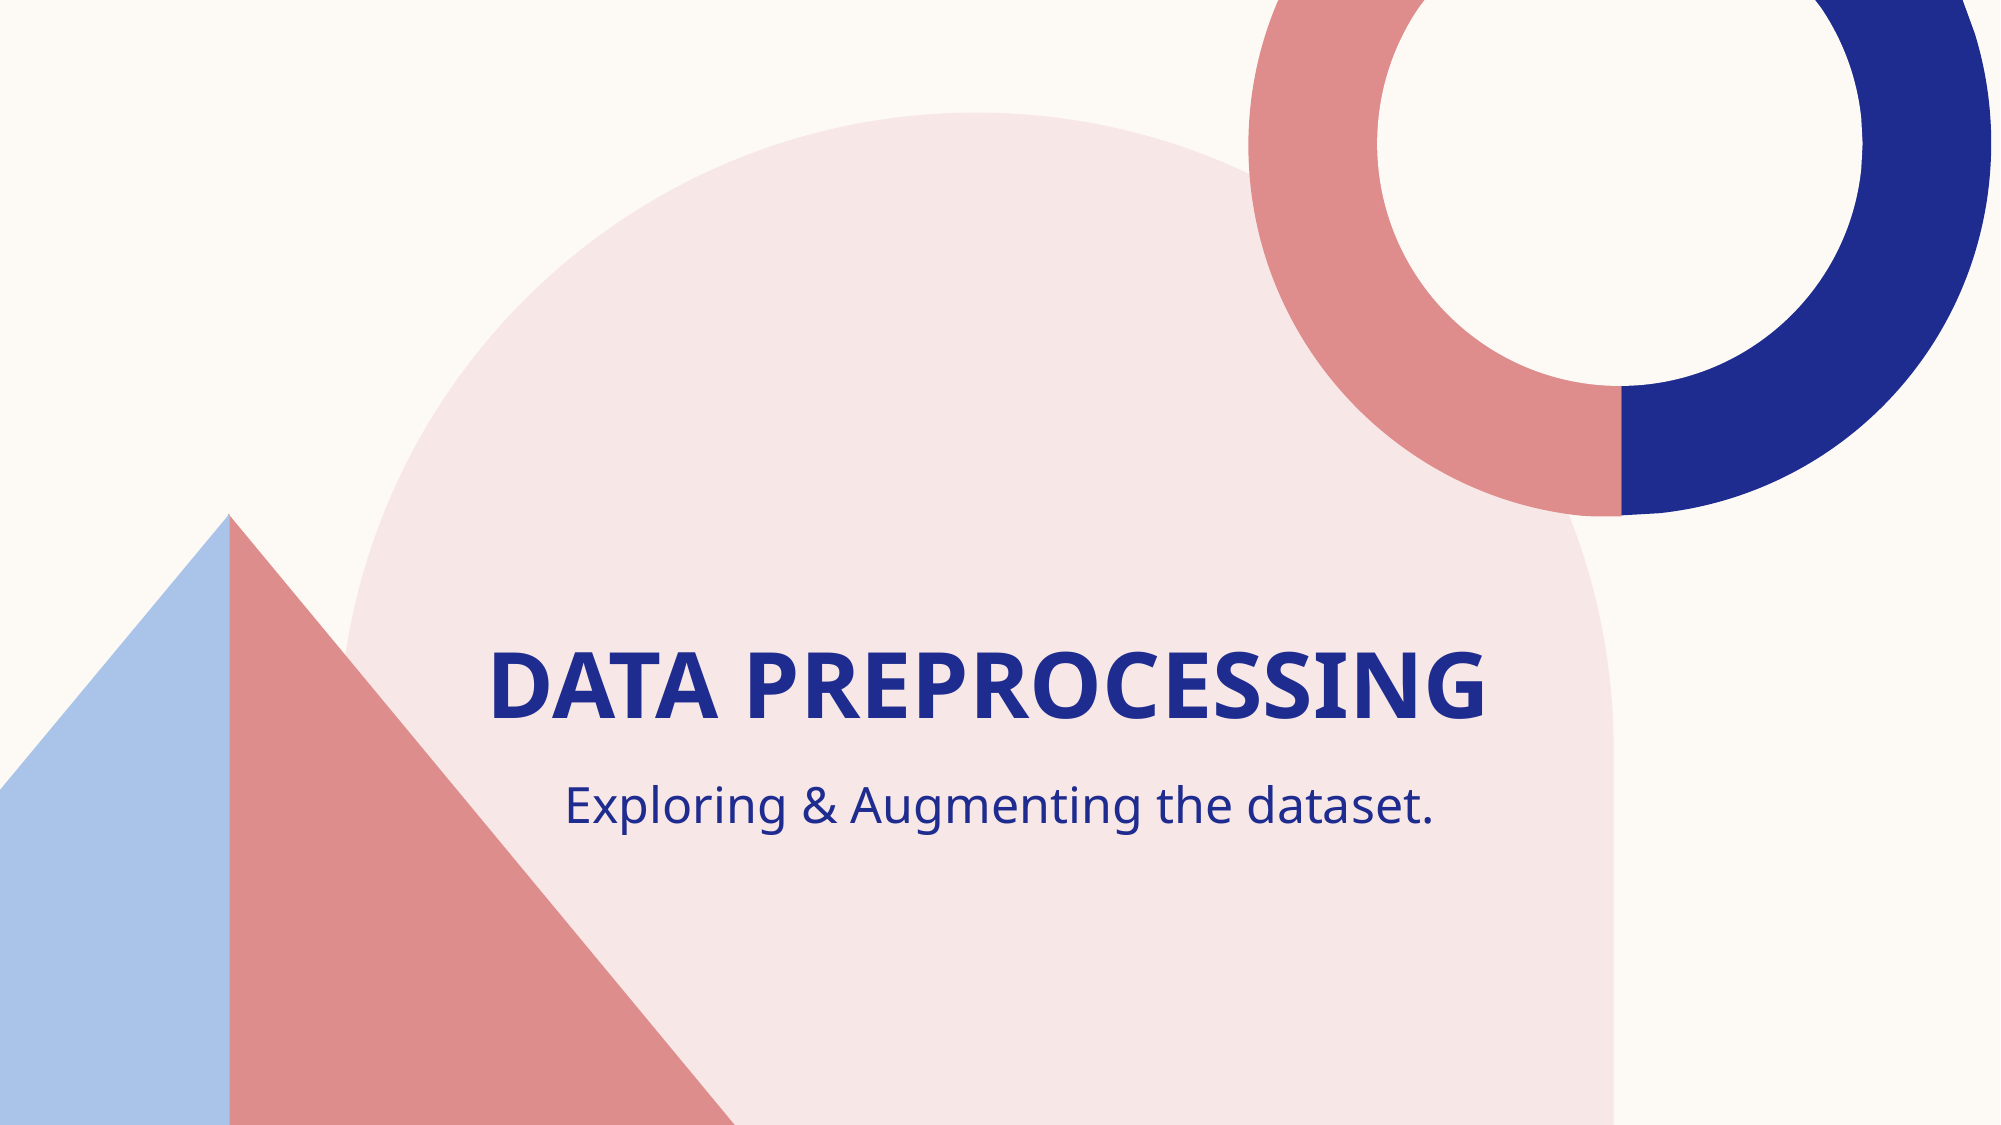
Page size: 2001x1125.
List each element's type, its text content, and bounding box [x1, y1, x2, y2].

title DATA PREPROCESSING [384, 619, 1592, 746]
list Exploring & Augmenting the dataset. [474, 773, 1525, 858]
